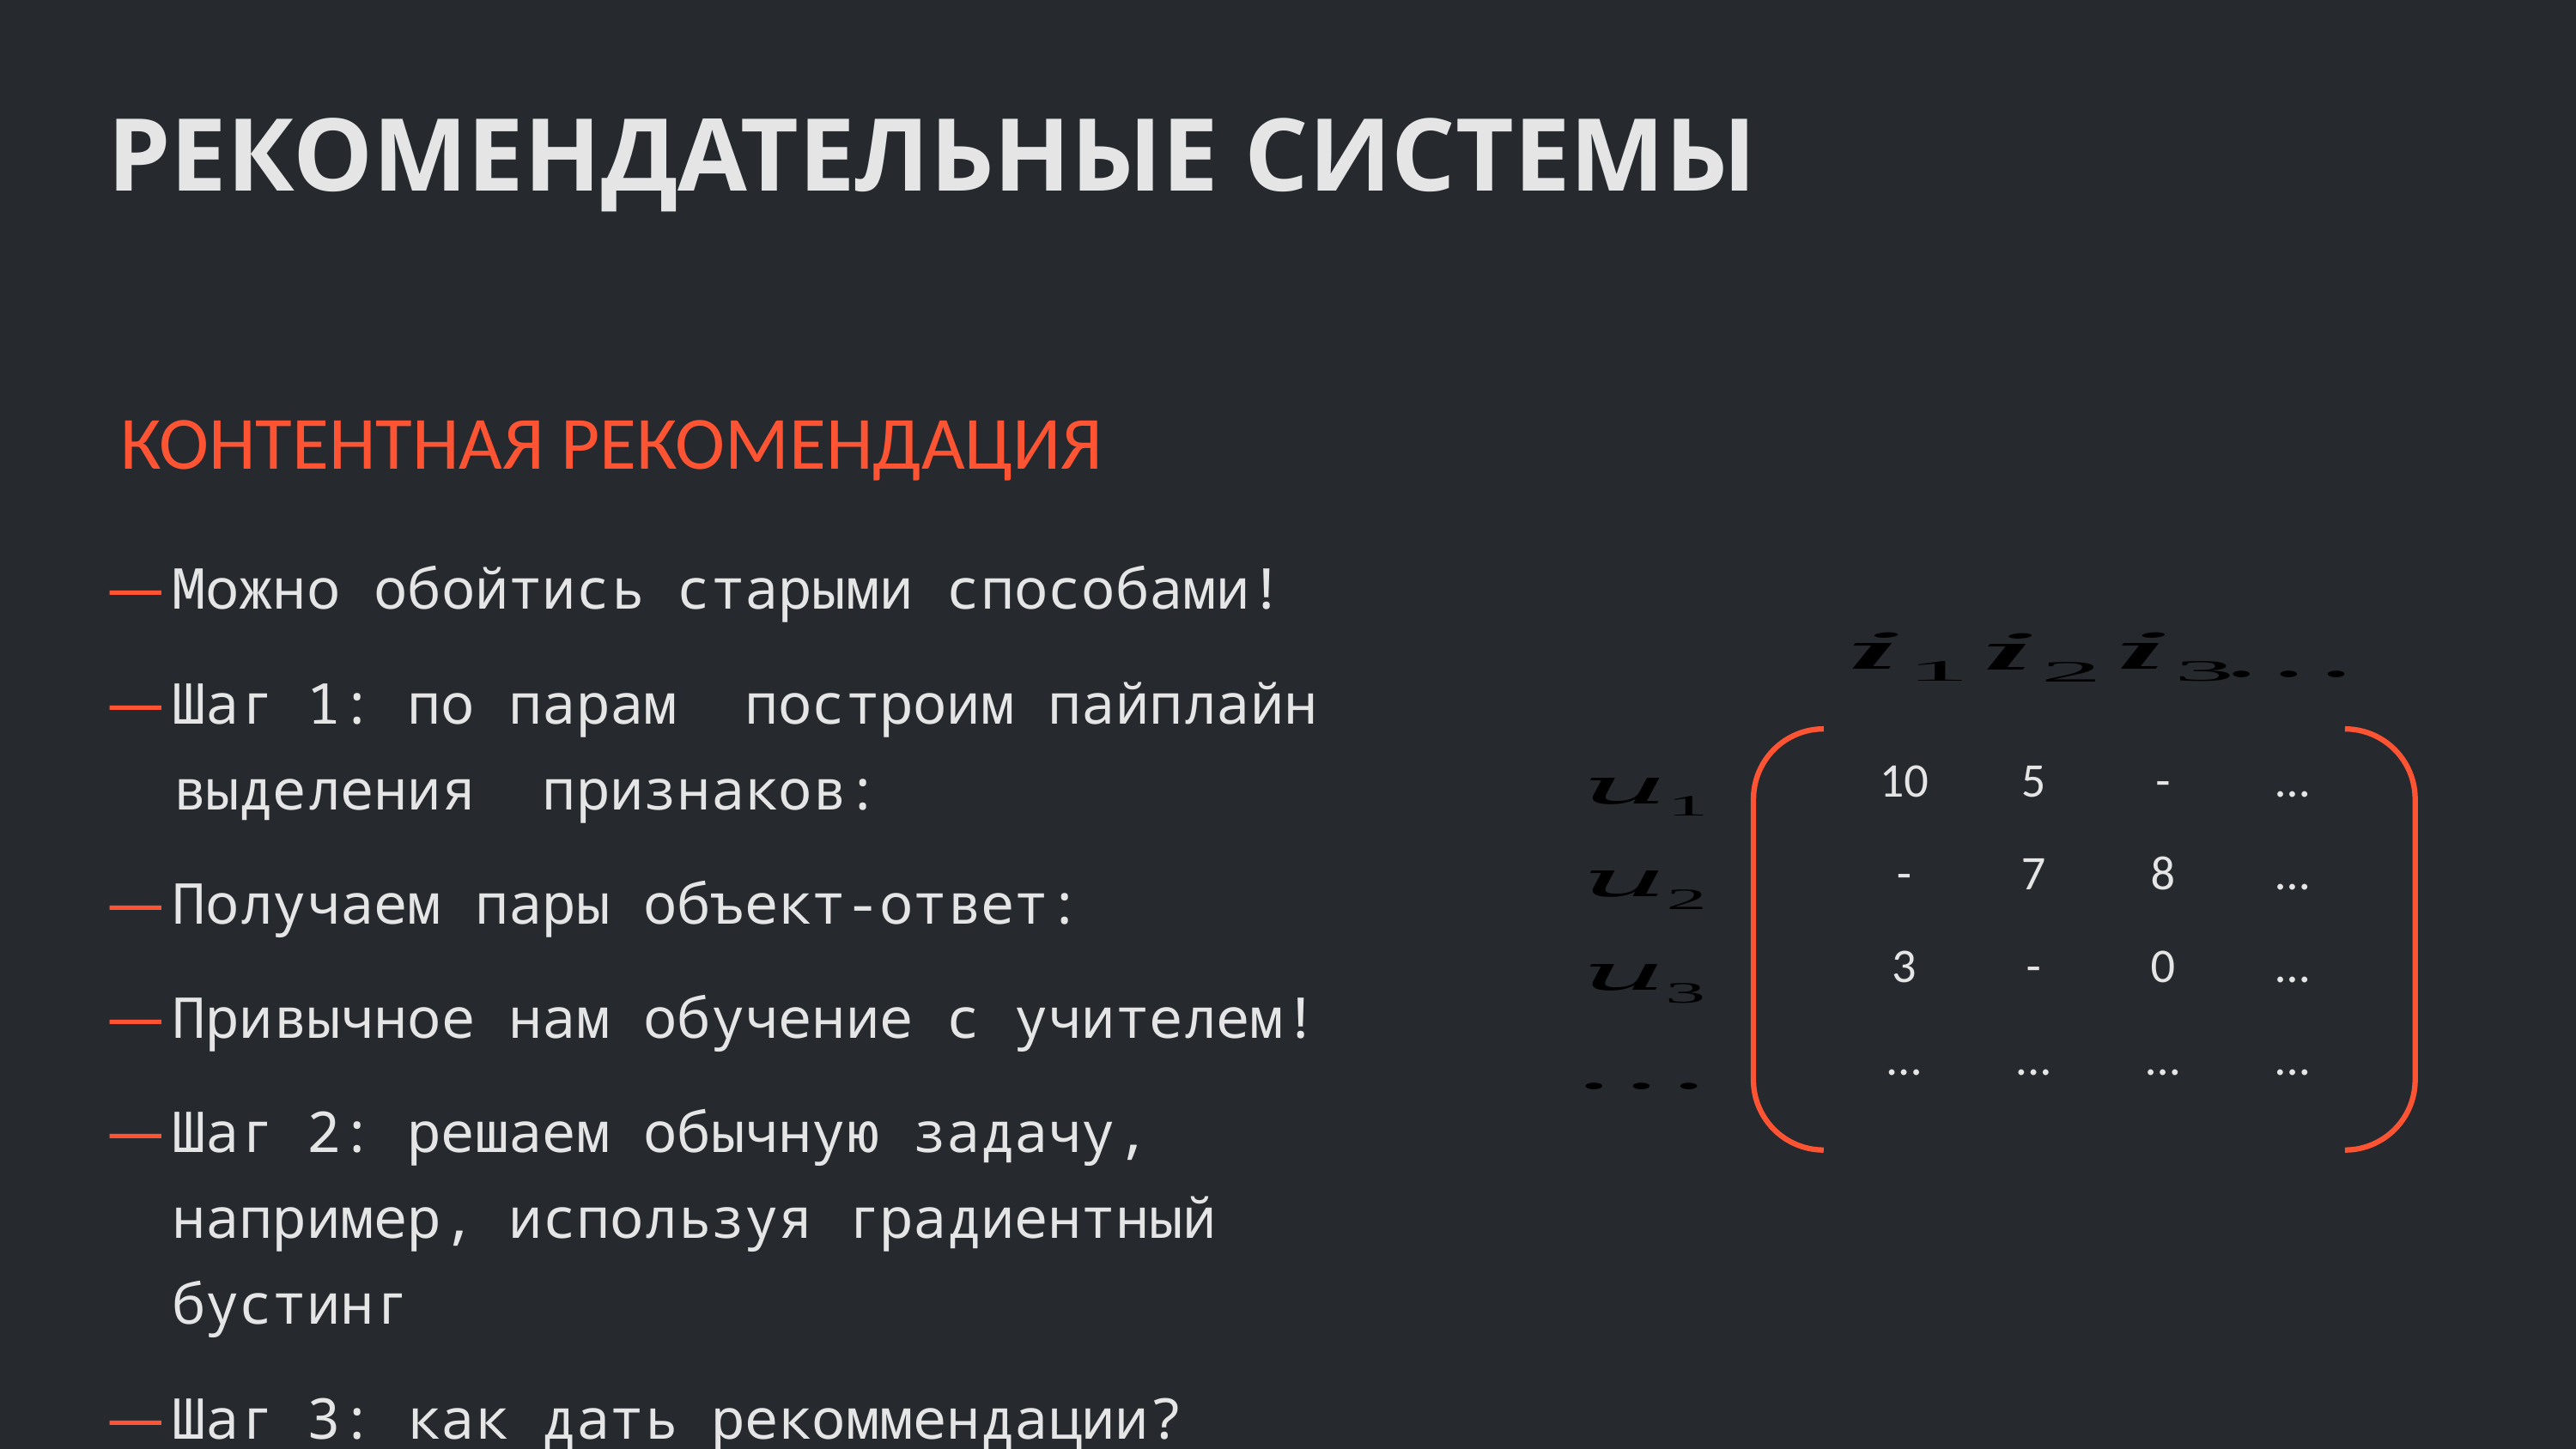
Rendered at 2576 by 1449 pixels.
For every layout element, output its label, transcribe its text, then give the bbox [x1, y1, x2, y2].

table_cell ... [2227, 1033, 2357, 1125]
table_cell … [2227, 940, 2357, 1033]
text_box КОНТЕНТНАЯ РЕКОМЕНДАЦИЯ [107, 397, 1578, 498]
table_cell ... [2099, 1033, 2227, 1125]
table_cell 3 [1839, 940, 1969, 1033]
table_cell - [1969, 940, 2099, 1033]
table_cell 0 [2099, 940, 2227, 1033]
table_cell - [1839, 847, 1969, 940]
text_box [1753, 728, 2416, 1151]
table_header - [2099, 754, 2227, 847]
text_box РЕКОМЕНДАТЕЛЬНЫЕ СИСТЕМЫ [107, 110, 2415, 364]
table_cell ... [1839, 1033, 1969, 1125]
table_cell 7 [1969, 847, 2099, 940]
table_header … [2227, 754, 2357, 847]
table_cell 8 [2099, 847, 2227, 940]
table_header 10 [1839, 754, 1969, 847]
table_cell … [2227, 847, 2357, 940]
table_cell ... [1969, 1033, 2099, 1125]
table_header 5 [1969, 754, 2099, 847]
